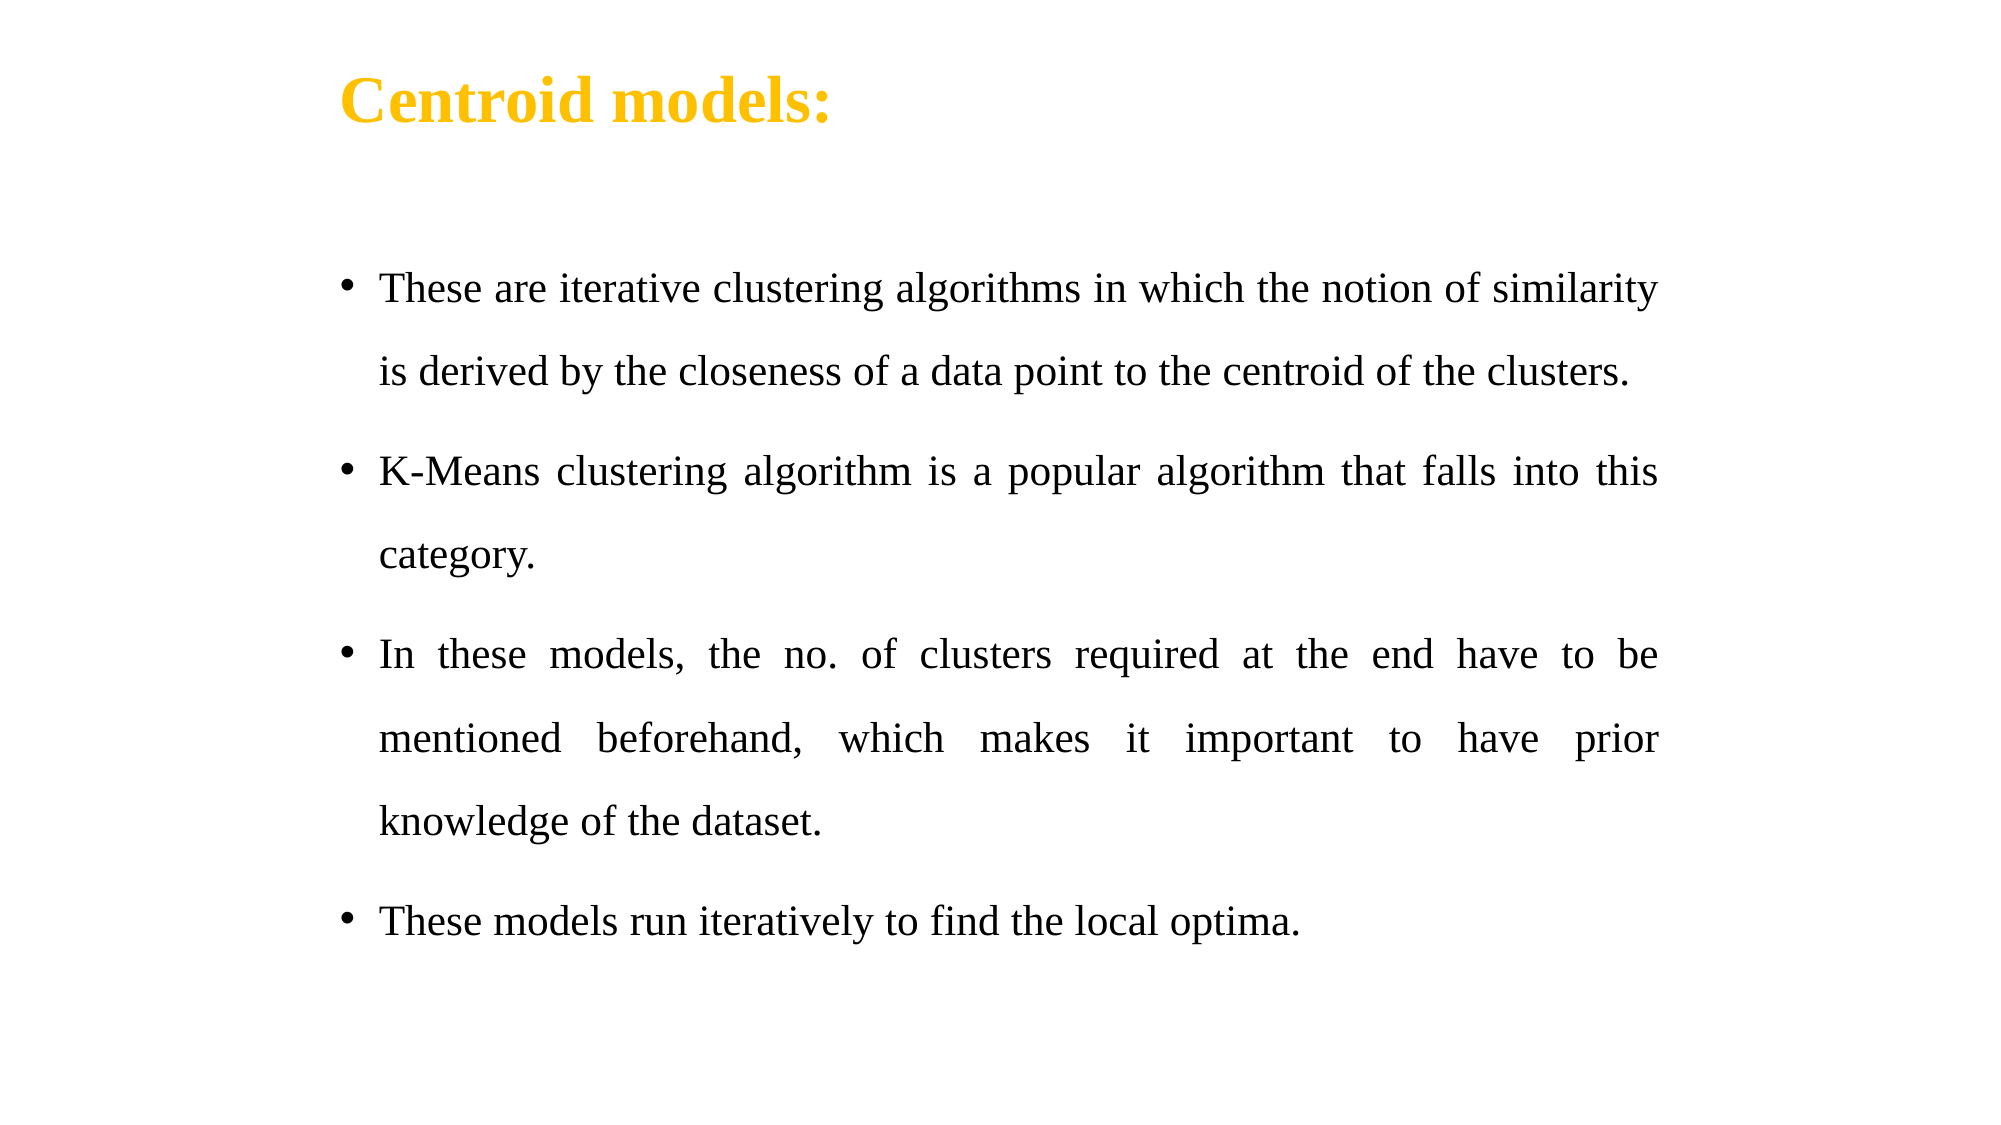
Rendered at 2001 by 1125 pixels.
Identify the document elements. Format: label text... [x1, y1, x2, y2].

title Centroid models: [324, 7, 1675, 195]
list These are iterative clustering algorithms in which the notion of similarity is derived by the closeness of a data point to the centroid of the clusters. K-Means clustering algorithm is a popular algorithm that falls into this category. In these models, the no. of clusters required at the end have to be mentioned beforehand, which makes it important to have prior knowledge of the dataset. These models run iteratively to find the local optima. [324, 219, 1675, 963]
